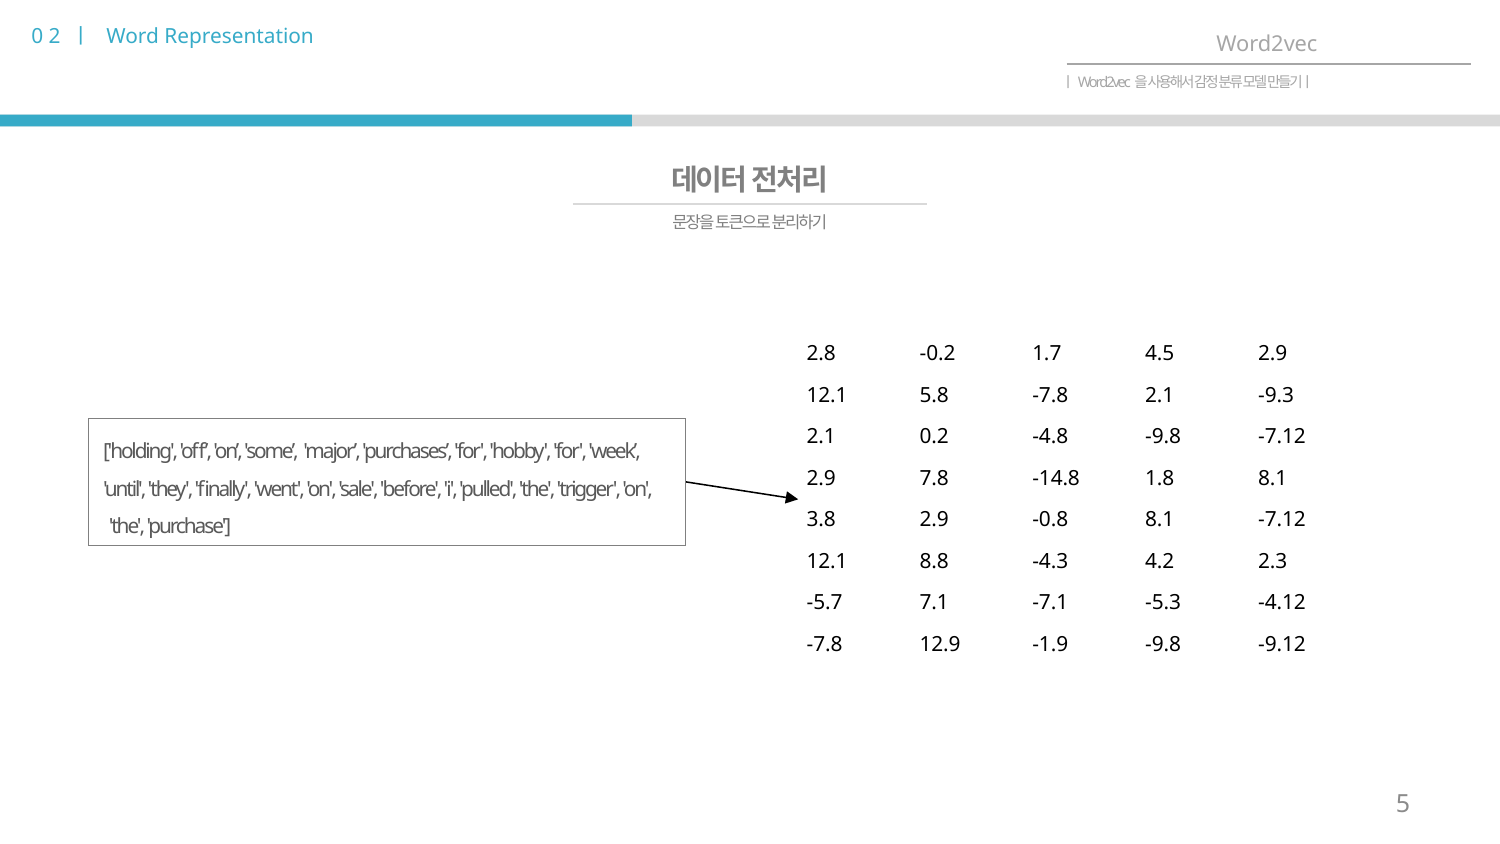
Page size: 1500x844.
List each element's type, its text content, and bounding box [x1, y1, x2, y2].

table_cell 8.1 [1250, 458, 1362, 499]
table_cell -7.1 [1024, 582, 1137, 624]
table_cell 2.1 [798, 416, 911, 458]
table_cell -7.8 [798, 624, 911, 665]
table_cell -7.8 [1024, 375, 1137, 416]
table_cell -5.7 [798, 582, 911, 624]
text_box [0, 113, 634, 129]
table_cell -1.9 [1024, 624, 1137, 665]
table_cell -5.3 [1137, 582, 1250, 624]
table_cell 7.1 [911, 582, 1024, 624]
table_cell 2.1 [1137, 375, 1250, 416]
table_cell 0.2 [911, 416, 1024, 458]
text_box ['holding', 'off’, 'on’, 'some’, 'major’, 'purchases’, 'for', 'hobby', 'for', 'week’, 'until', 'they', 'finally', 'went', 'on', 'sale', 'before', 'i', 'pulled', 'the', 'trigger', 'on', 'the', 'purchase'] [88, 418, 686, 546]
table_cell 3.8 [798, 499, 911, 541]
table_cell 12.1 [798, 541, 911, 582]
table_cell -9.3 [1250, 375, 1362, 416]
table_cell -4.12 [1250, 582, 1362, 624]
table_cell -14.8 [1024, 458, 1137, 499]
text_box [1046, 22, 1495, 99]
table_cell 4.2 [1137, 541, 1250, 582]
table_cell -7.12 [1250, 416, 1362, 458]
text_box 문장을 토큰으로 분리하기 [397, 204, 1103, 240]
table_cell -9.12 [1250, 624, 1362, 665]
table_cell 12.9 [911, 624, 1024, 665]
table_cell -9.8 [1137, 416, 1250, 458]
text_box 0 2 ㅣ Word Representation [16, 15, 361, 55]
table_cell -7.12 [1250, 499, 1362, 541]
table_cell 5.8 [911, 375, 1024, 416]
table_cell -4.8 [1024, 416, 1137, 458]
text_box 데이터 전처리 [600, 154, 900, 203]
table_cell 2.9 [798, 458, 911, 499]
slide_number 5 [1074, 782, 1425, 827]
table_header 4.5 [1137, 333, 1250, 375]
text_box [634, 113, 1500, 129]
table_cell -9.8 [1137, 624, 1250, 665]
table_header 2.9 [1250, 333, 1362, 375]
table_cell 2.9 [911, 499, 1024, 541]
table_cell 8.8 [911, 541, 1024, 582]
table_cell 8.1 [1137, 499, 1250, 541]
table_cell 12.1 [798, 375, 911, 416]
table_cell -4.3 [1024, 541, 1137, 582]
table_header 2.8 [798, 333, 911, 375]
table_cell 1.8 [1137, 458, 1250, 499]
table_header -0.2 [911, 333, 1024, 375]
table_header 1.7 [1024, 333, 1137, 375]
table_cell -0.8 [1024, 499, 1137, 541]
table_cell 7.8 [911, 458, 1024, 499]
table_cell 2.3 [1250, 541, 1362, 582]
